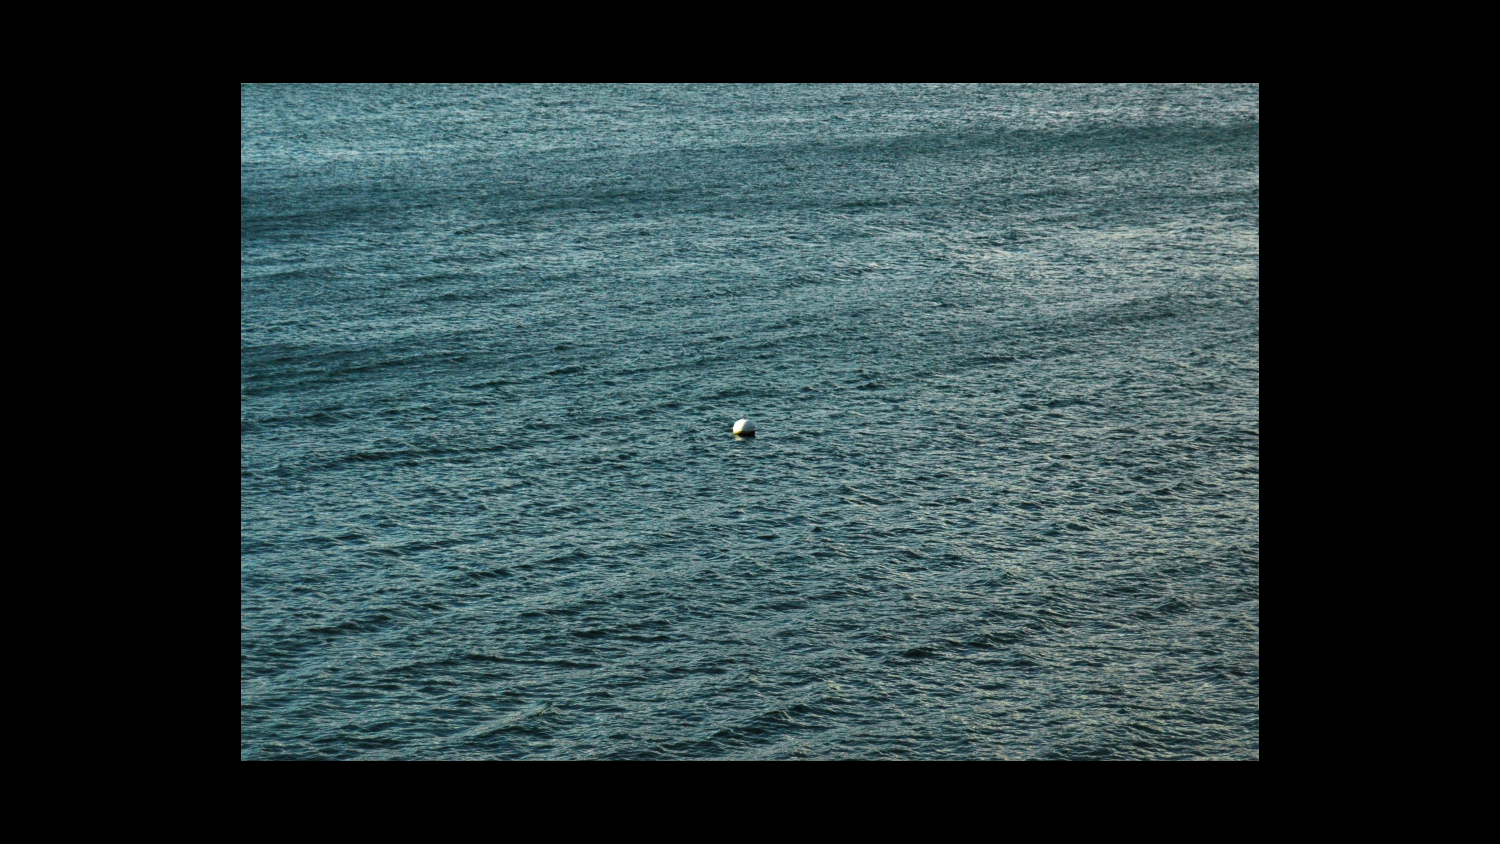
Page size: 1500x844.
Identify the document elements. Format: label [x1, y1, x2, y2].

picture [240, 83, 1260, 761]
